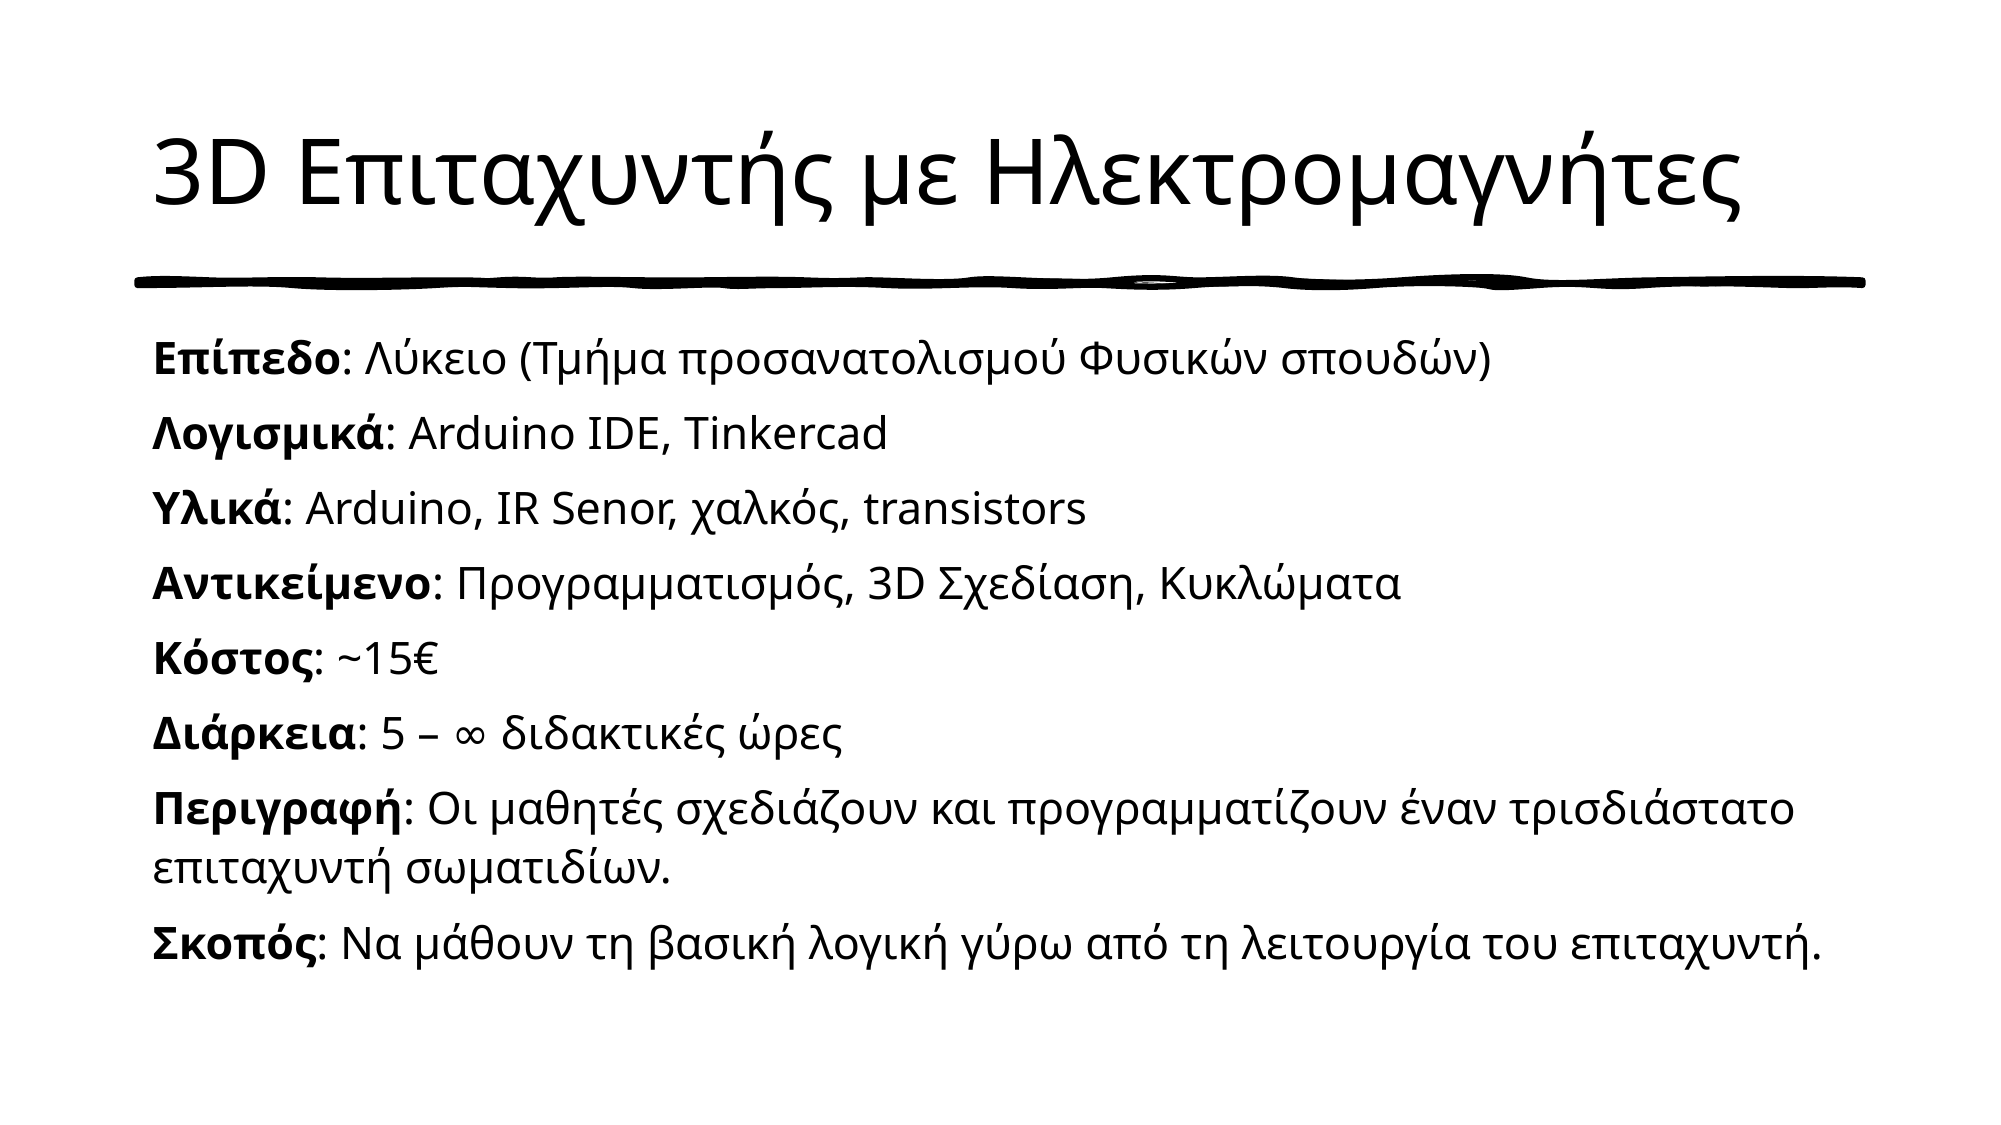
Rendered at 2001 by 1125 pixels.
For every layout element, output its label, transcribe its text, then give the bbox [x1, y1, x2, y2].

title 3D Επιταχυντής με Ηλεκτρομαγνήτες [137, 59, 1863, 278]
list Επίπεδο: Λύκειο (Τμήμα προσανατολισμού Φυσικών σπουδών) Λογισμικά: Arduino IDE, Tinkercad Υλικά: Arduino, IR Senor, χαλκός, transistors Αντικείμενο: Προγραμματισμός, 3D Σχεδίαση, Κυκλώματα Κόστος: ~15€ Διάρκεια: 5 – ∞ διδακτικές ώρες Περιγραφή: Οι μαθητές σχεδιάζουν και προγραμματίζουν έναν τρισδιάστατο επιταχυντή σωματιδίων. Σκοπός: Να μάθουν τη βασική λογική γύρω από τη λειτουργία του επιταχυντή. [137, 316, 1863, 984]
